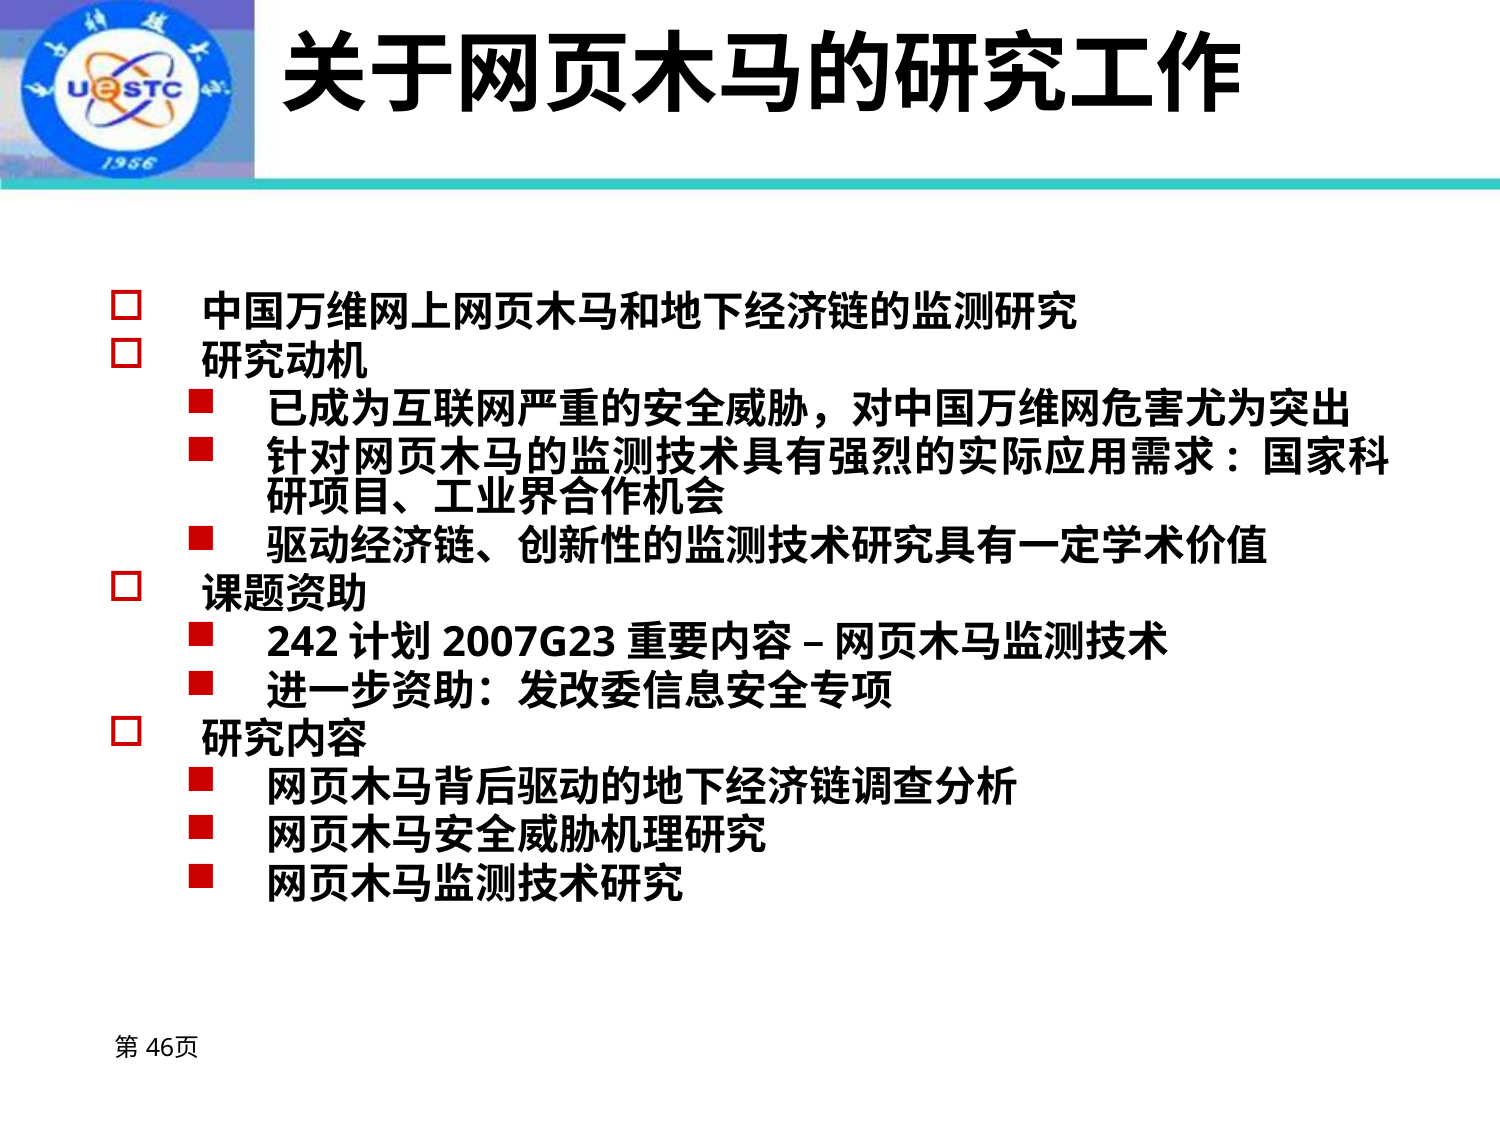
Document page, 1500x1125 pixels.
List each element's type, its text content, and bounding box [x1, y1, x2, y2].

picture [0, 0, 1500, 1125]
slide_number 第46页 [99, 1024, 426, 1103]
list 中国万维网上网页木马和地下经济链的监测研究 研究动机 已成为互联网严重的安全威胁，对中国万维网危害尤为突出 针对网页木马的监测技术具有强烈的实际应用需求: 国家科研项目、工业界合作机会 驱动经济链、创新性的监测技术研究具有一定学术价值 课题资助 242计划2007G23重要内容 – 网页木马监测技术 进一步资助：发改委信息安全专项 研究内容 网页木马背后驱动的地下经济链调查分析 网页木马安全威胁机理研究 网页木马监测技术研究 [92, 287, 1406, 988]
title 关于网页木马的研究工作 [265, 42, 1500, 130]
